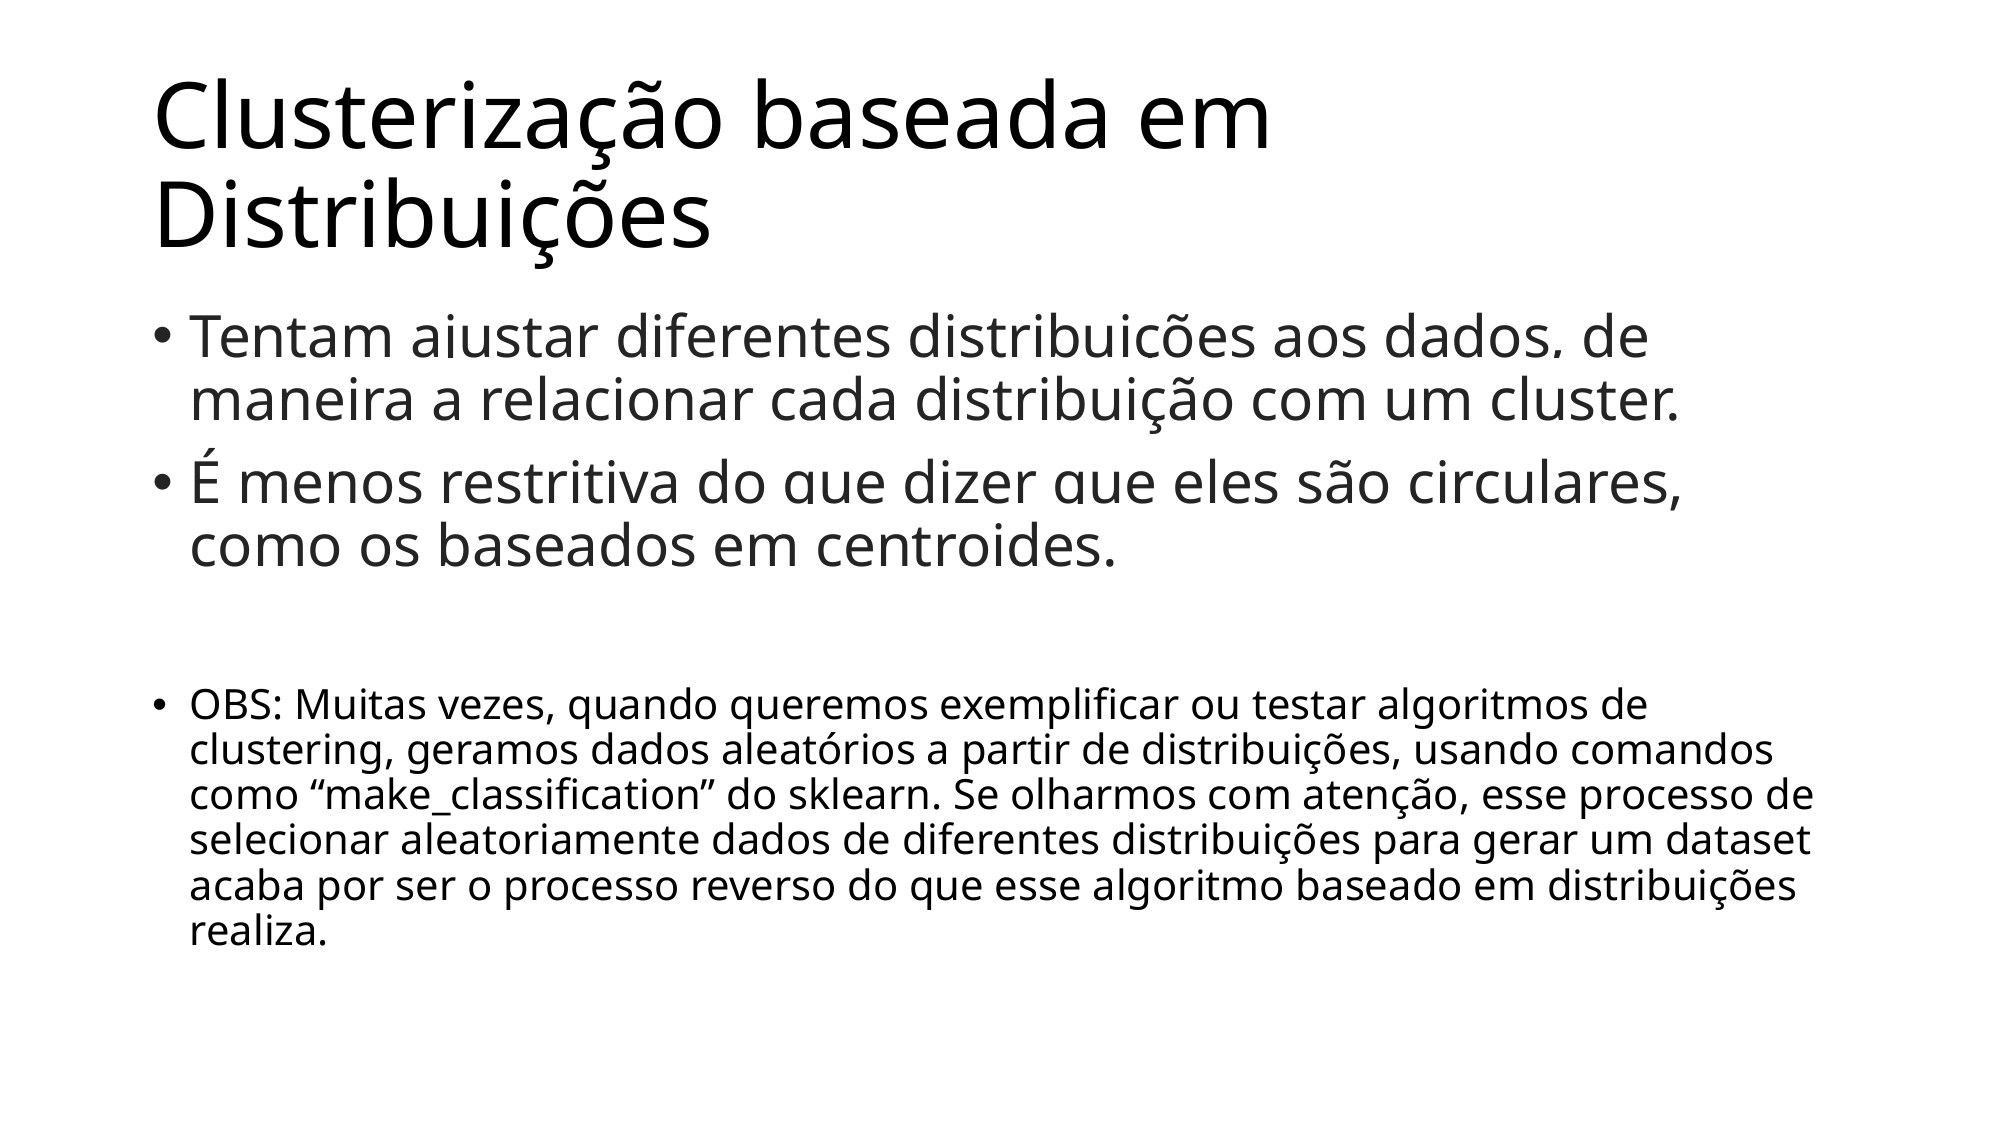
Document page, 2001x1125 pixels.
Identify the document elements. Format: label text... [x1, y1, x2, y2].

list Tentam ajustar diferentes distribuições aos dados, de maneira a relacionar cada distribuição com um cluster. É menos restritiva do que dizer que eles são circulares, como os baseados em centroides. OBS: Muitas vezes, quando queremos exemplificar ou testar algoritmos de clustering, geramos dados aleatórios a partir de distribuições, usando comandos como “make_classification” do sklearn. Se olharmos com atenção, esse processo de selecionar aleatoriamente dados de diferentes distribuições para gerar um dataset acaba por ser o processo reverso do que esse algoritmo baseado em distribuições realiza. [137, 299, 1863, 1014]
title Clusterização baseada em Distribuições [137, 59, 1863, 278]
